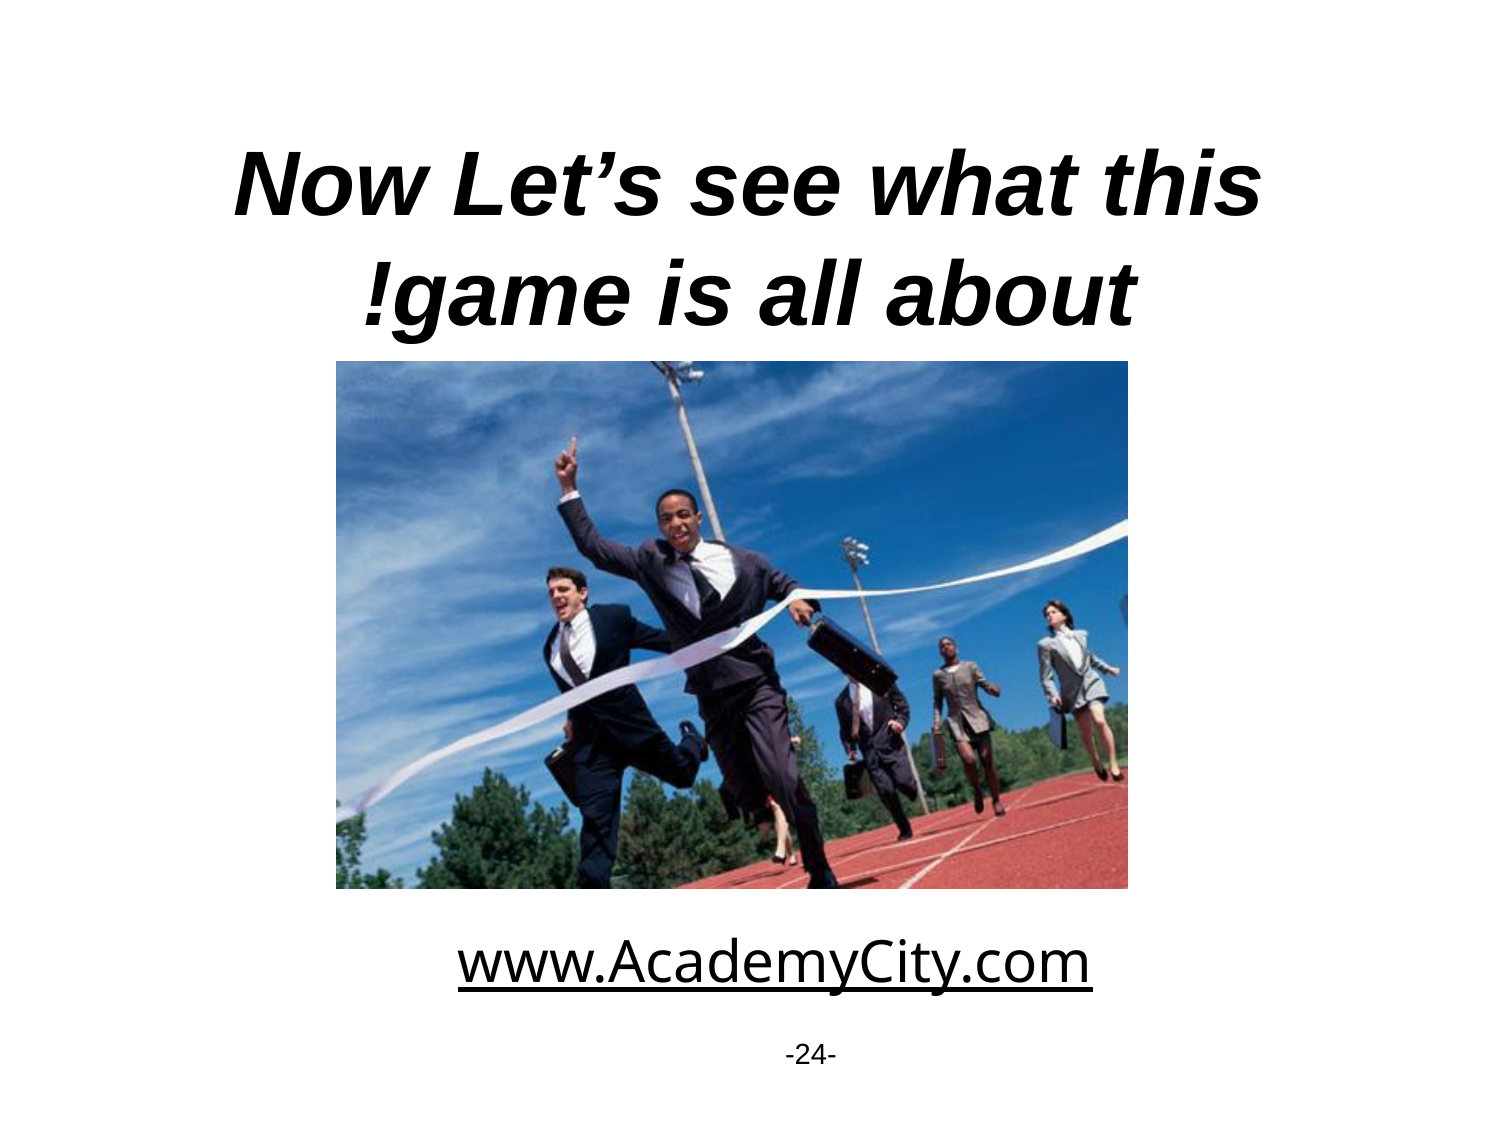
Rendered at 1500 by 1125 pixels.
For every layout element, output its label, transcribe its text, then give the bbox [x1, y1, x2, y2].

slide_number -24- [501, 1027, 853, 1107]
picture [336, 361, 1128, 889]
text_box www.AcademyCity.com [442, 916, 1152, 1011]
title Now Let’s see what this game is all about! [111, 113, 1388, 355]
